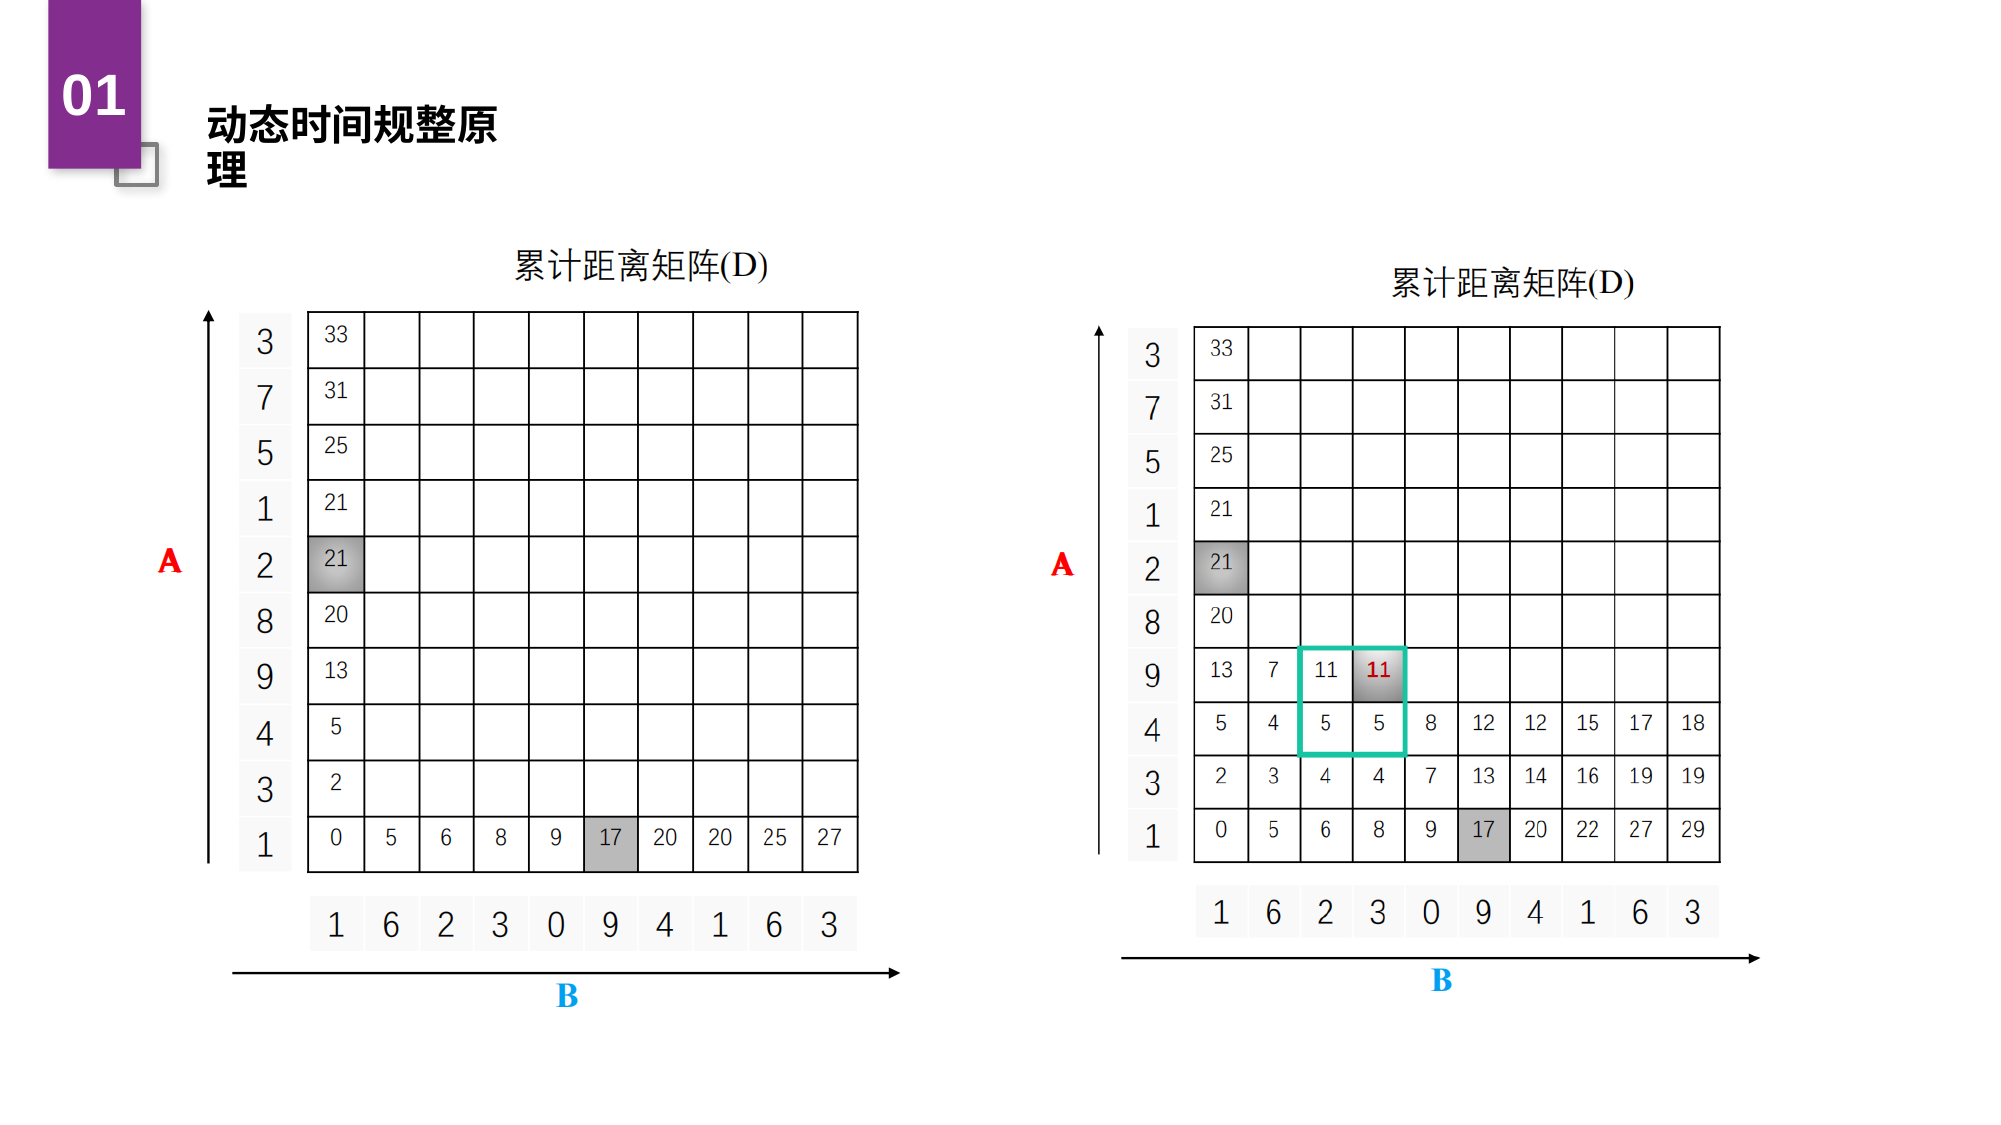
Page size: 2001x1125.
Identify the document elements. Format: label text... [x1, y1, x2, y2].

picture [142, 237, 922, 1022]
list 动态时间规整原理 [191, 96, 555, 158]
picture [1022, 239, 1805, 1015]
list 01 [46, 57, 143, 137]
